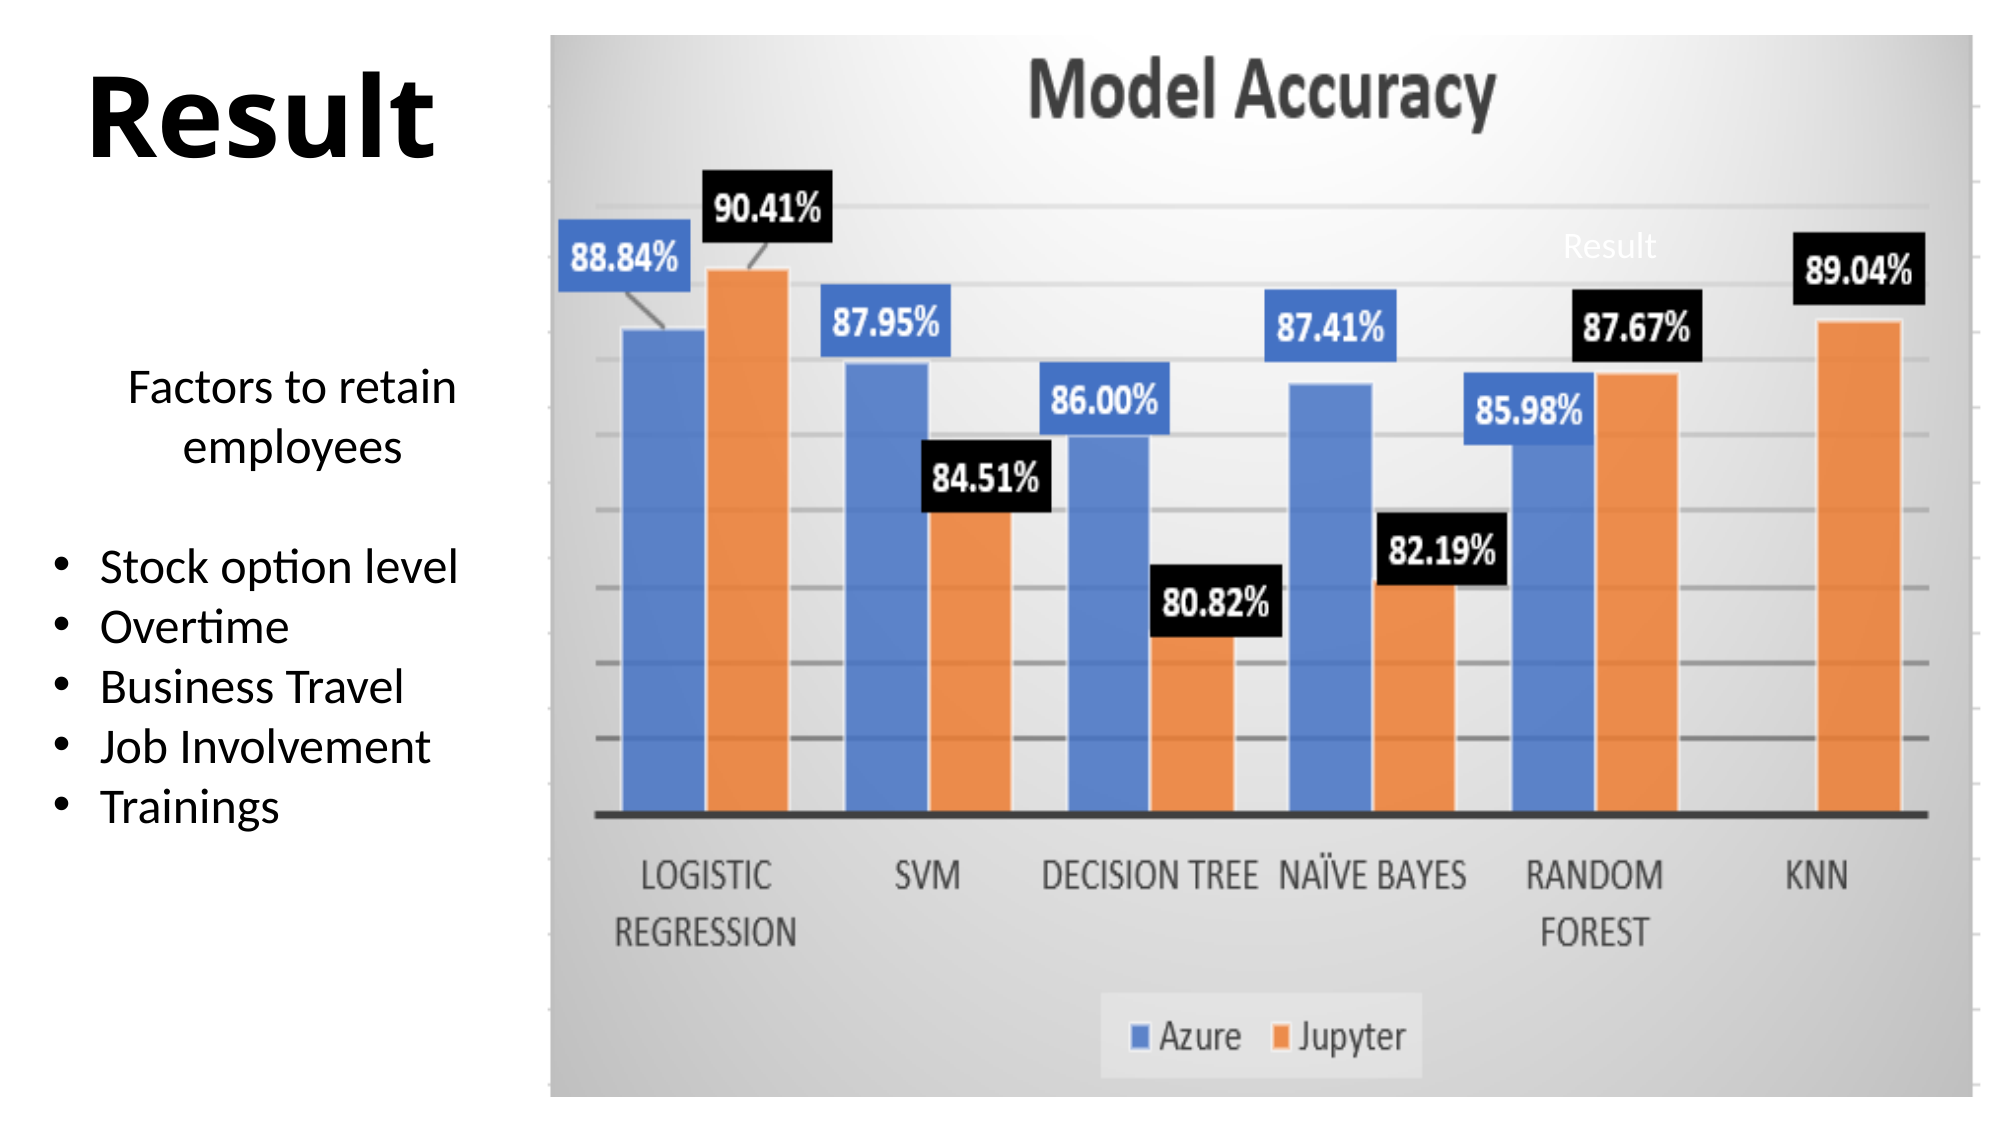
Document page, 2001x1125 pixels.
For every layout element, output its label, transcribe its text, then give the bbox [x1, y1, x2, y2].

text_box Result [50, 38, 471, 188]
text_box Factors to retain employees Stock option level Overtime Business Travel Job Involvement Trainings [38, 345, 547, 886]
picture [547, 35, 1981, 1097]
